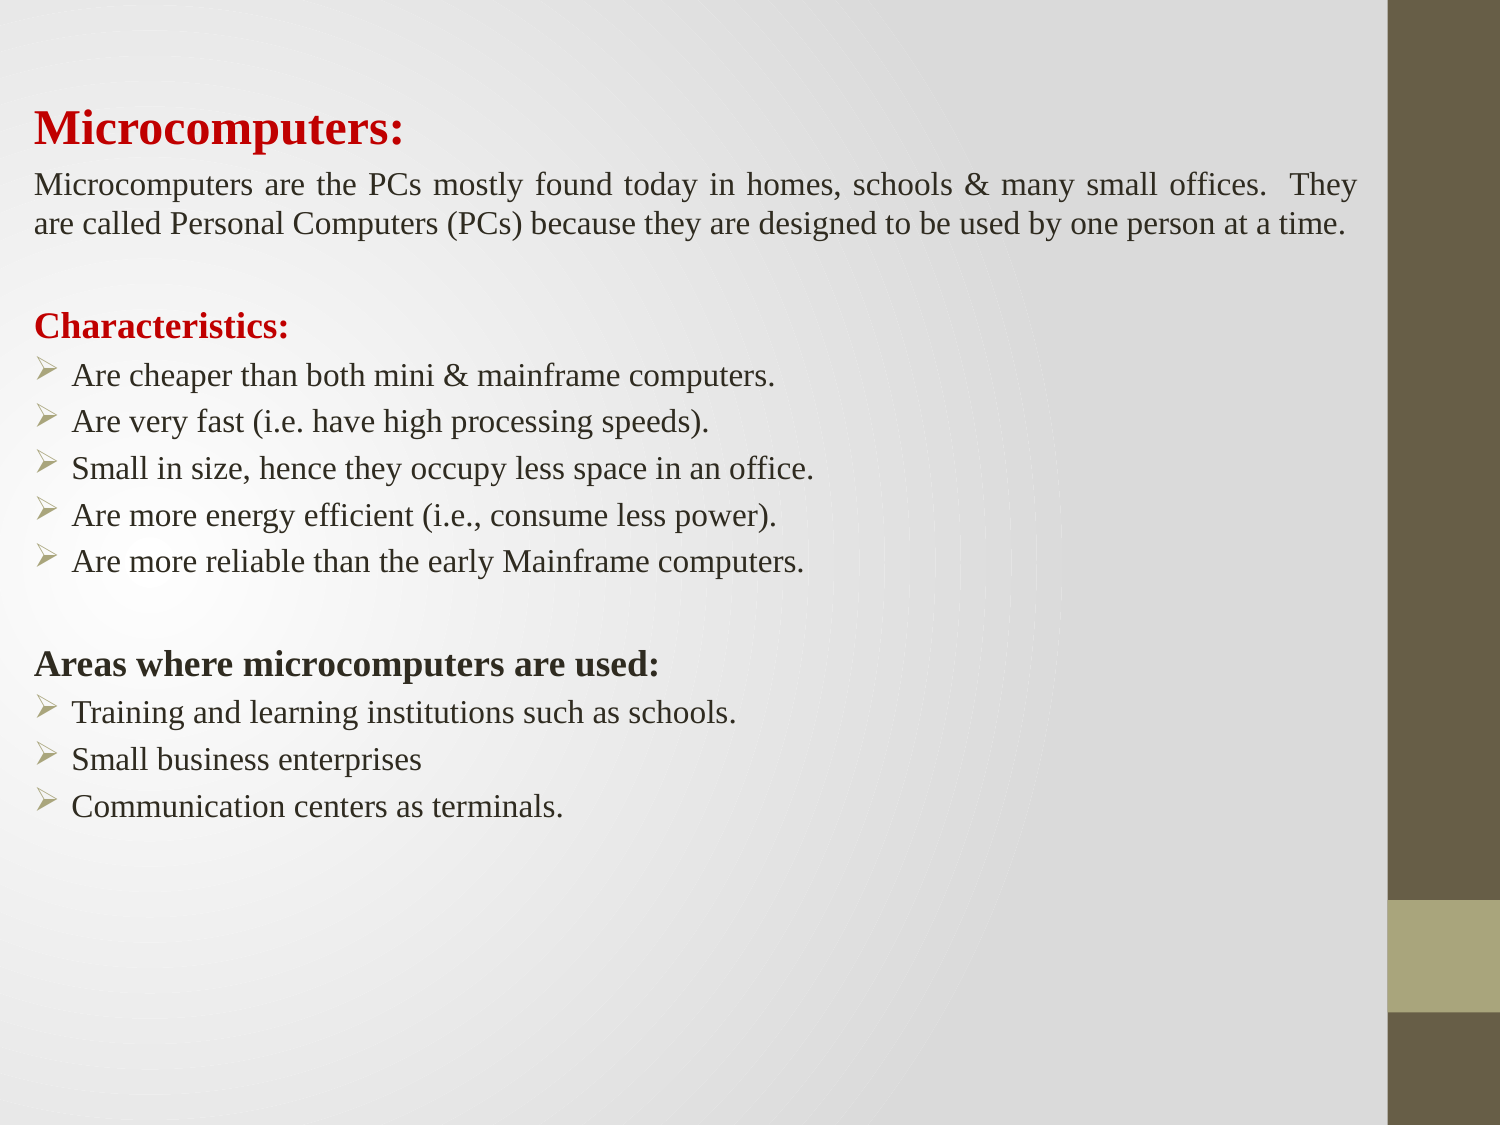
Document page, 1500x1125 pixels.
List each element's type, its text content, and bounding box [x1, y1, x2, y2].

list Microcomputers: Microcomputers are the PCs mostly found today in homes, schools & many small offices. They are called Personal Computers (PCs) because they are designed to be used by one person at a time. Characteristics: Are cheaper than both mini & mainframe computers. Are very fast (i.e. have high processing speeds). Small in size, hence they occupy less space in an office. Are more energy efficient (i.e., consume less power). Are more reliable than the early Mainframe computers. Areas where microcomputers are used: Training and learning institutions such as schools. Small business enterprises Communication centers as terminals. [0, 87, 1375, 1075]
